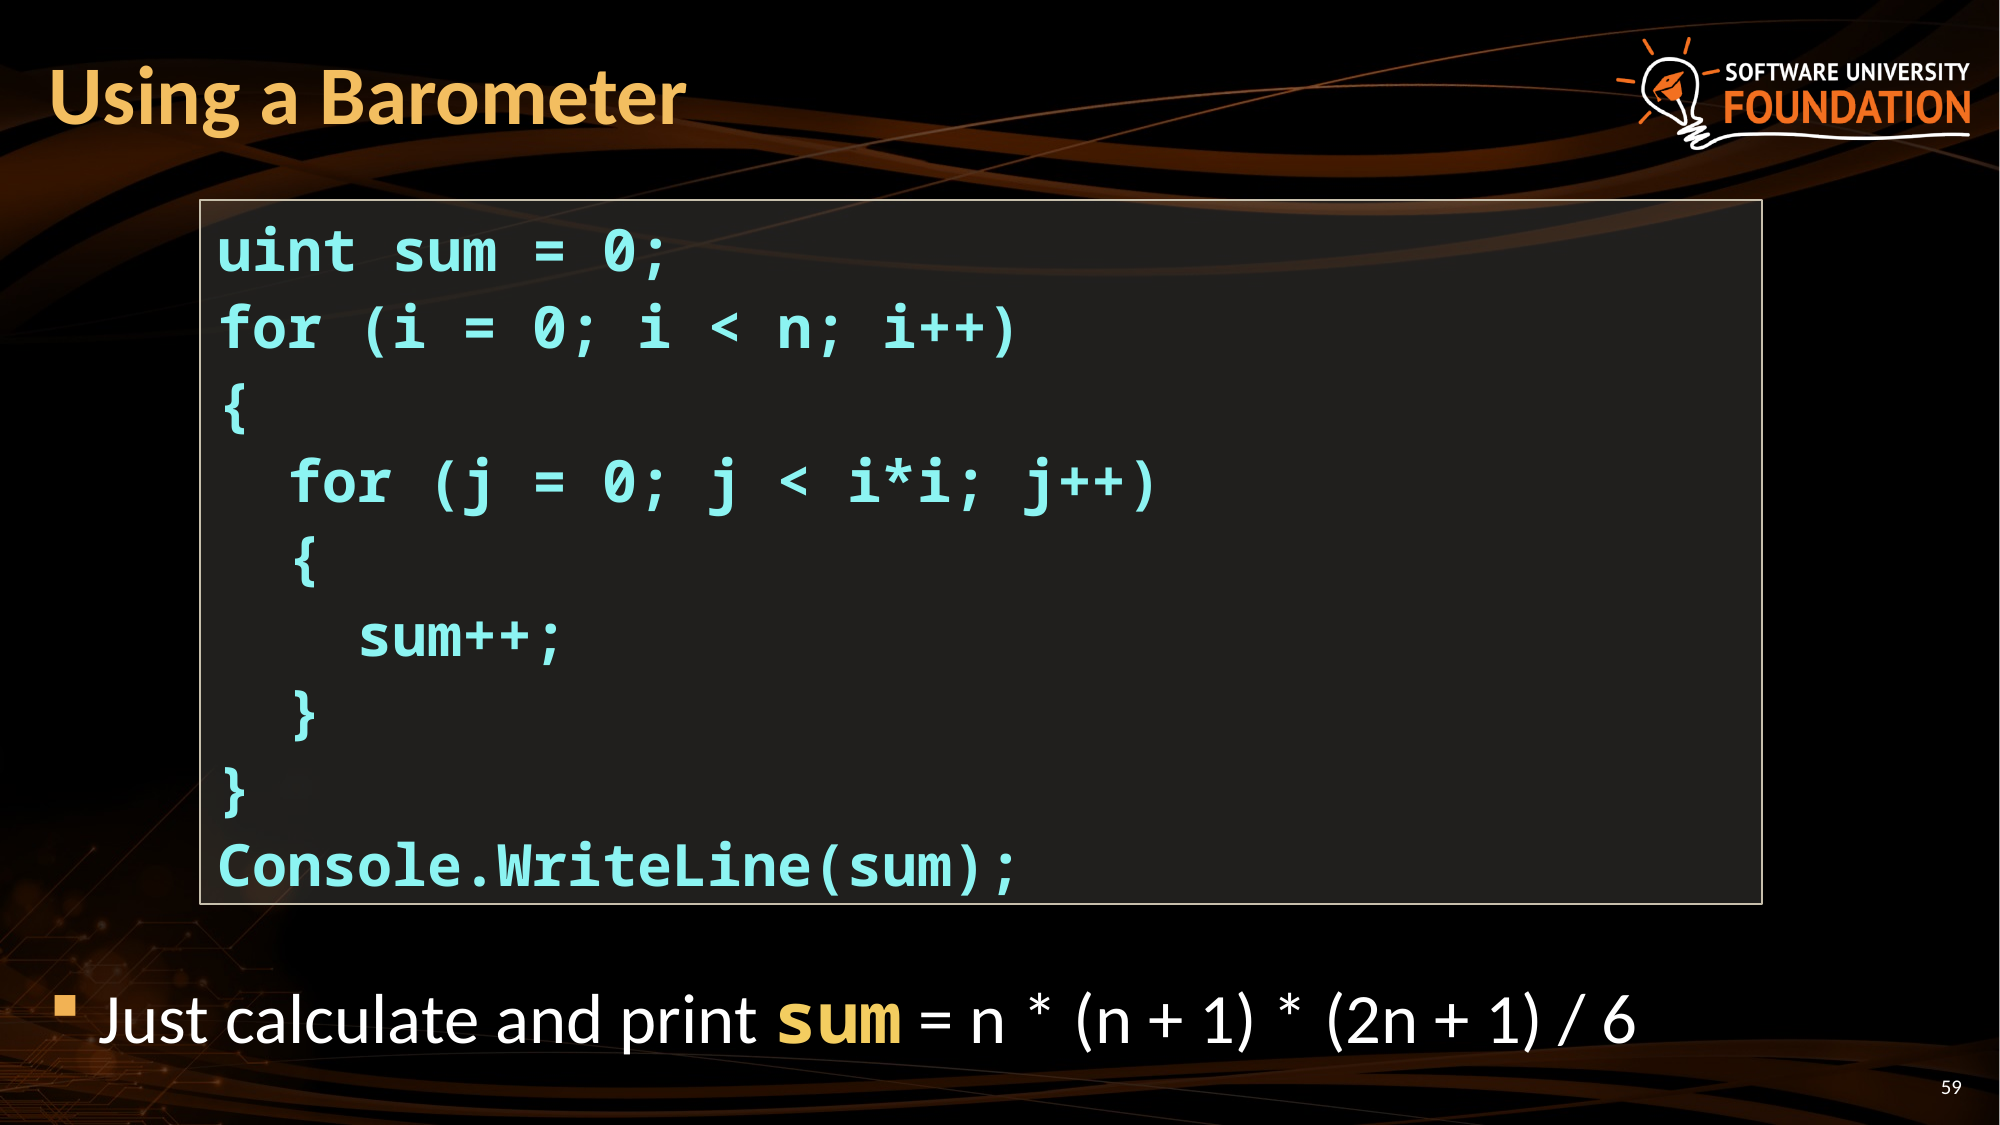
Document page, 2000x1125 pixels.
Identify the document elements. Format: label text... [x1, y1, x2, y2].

title Using a Barometer [30, 6, 1602, 189]
picture [0, 0, 2000, 1125]
list Just calculate and print sum = n * (n + 1) * (2n + 1) / 6 [31, 962, 1968, 1103]
text_box uint sum = 0; for (i = 0; i < n; i++) { for (j = 0; j < i*i; j++) { sum++; } } Console.WriteLine(sum); [199, 200, 1763, 905]
